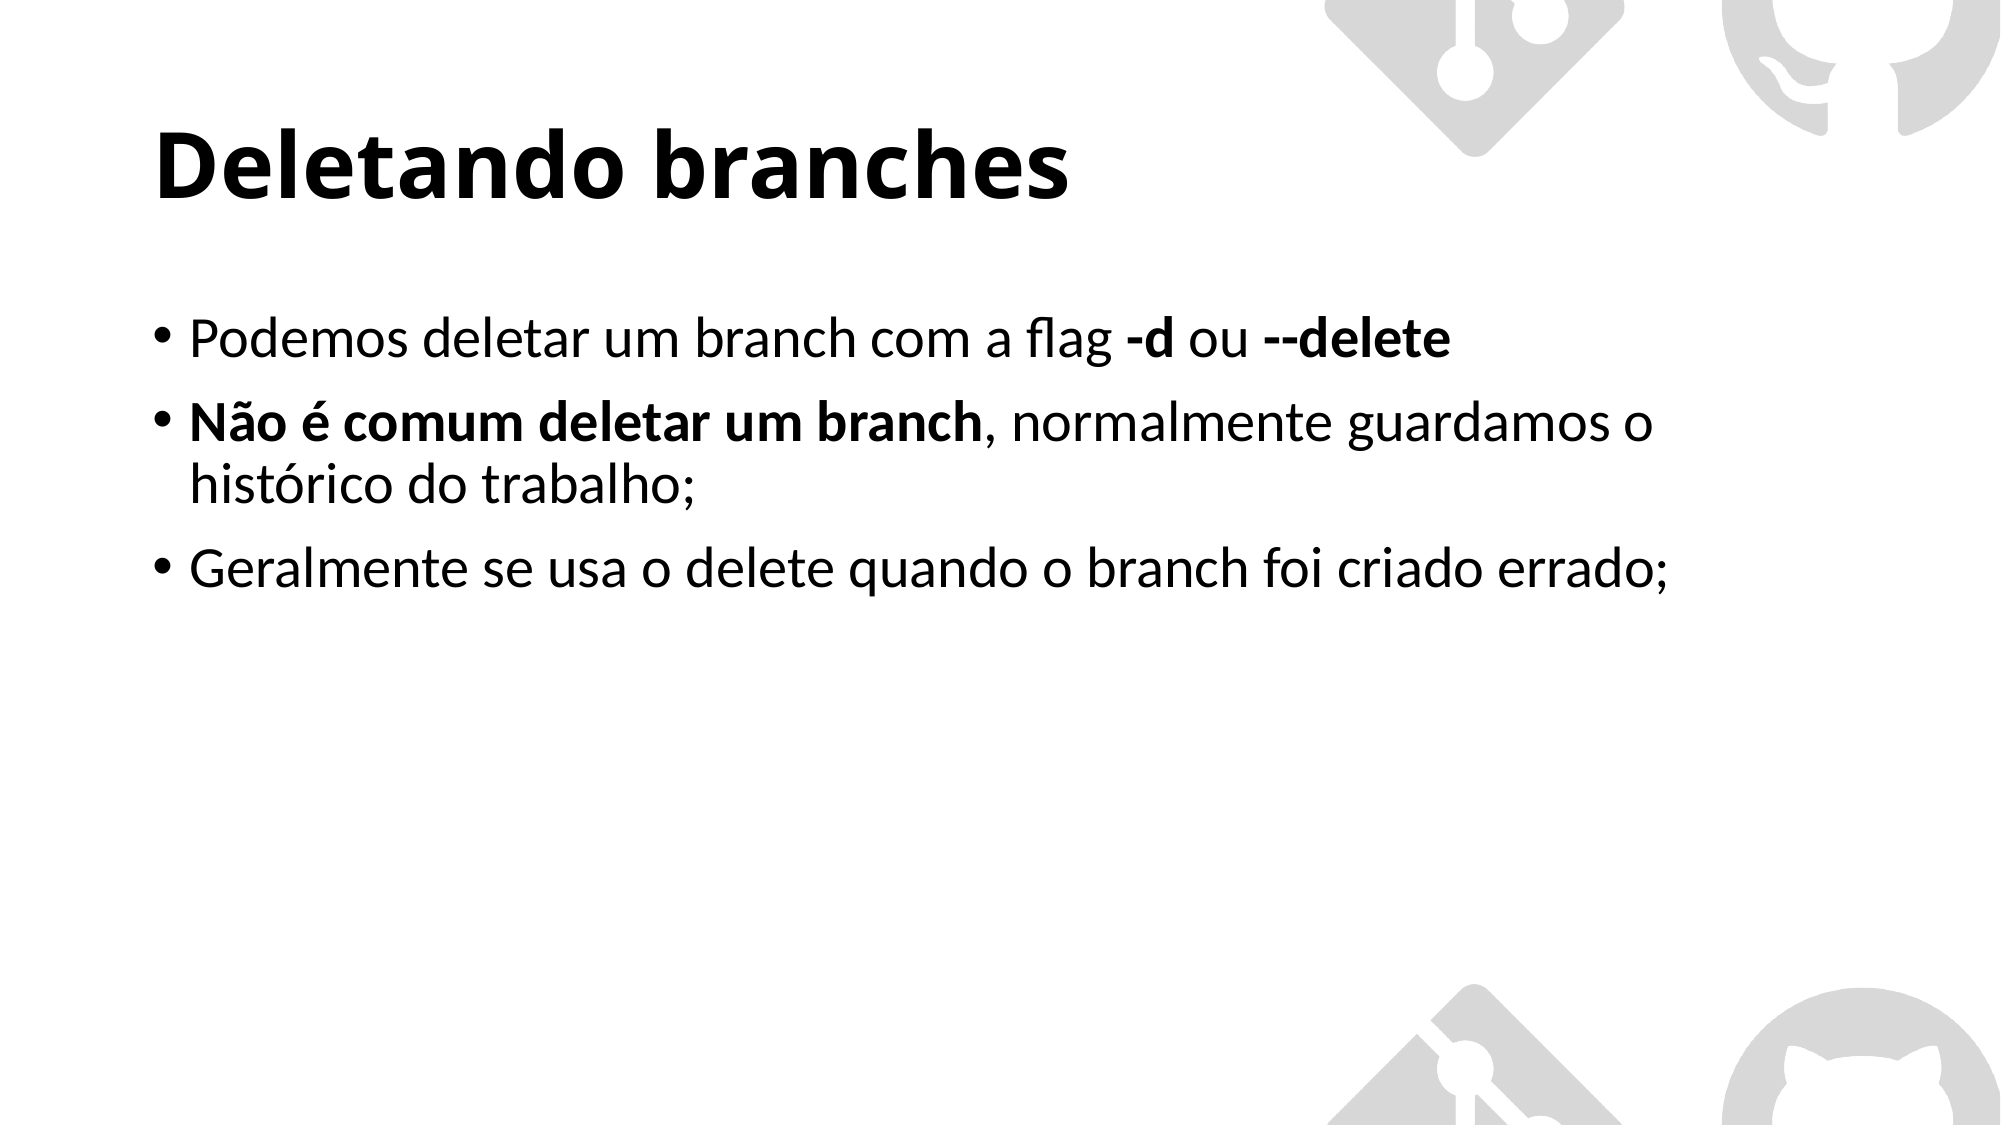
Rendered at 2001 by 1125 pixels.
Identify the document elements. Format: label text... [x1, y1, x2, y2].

list Podemos deletar um branch com a flag -d ou --delete Não é comum deletar um branch, normalmente guardamos o histórico do trabalho; Geralmente se usa o delete quando o branch foi criado errado; [137, 299, 1863, 1014]
title Deletando branches [137, 59, 1863, 278]
